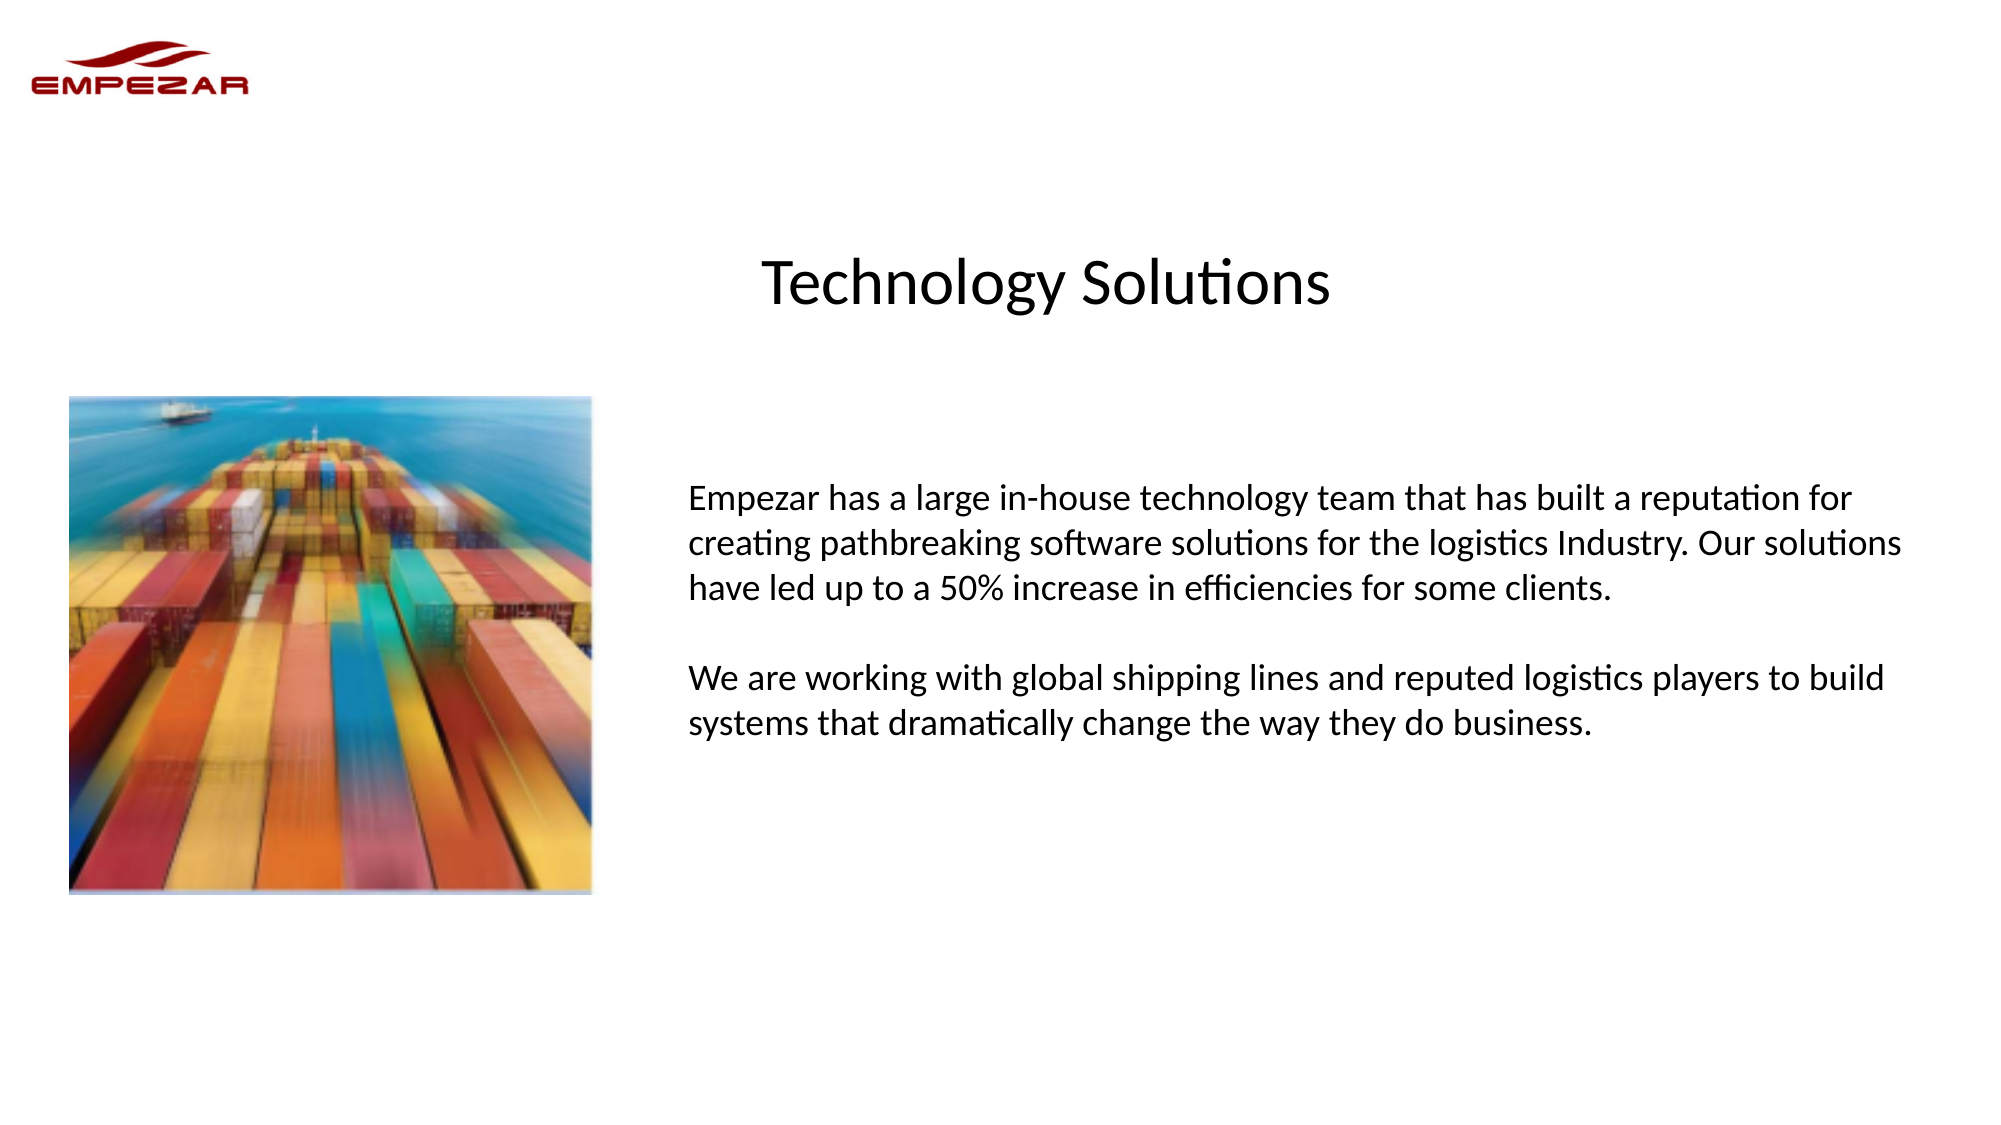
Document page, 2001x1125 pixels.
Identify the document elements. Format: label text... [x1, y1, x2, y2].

text_box Empezar has a large in-house technology team that has built a reputation for creating pathbreaking software solutions for the logistics Industry. Our solutions have led up to a 50% increase in efficiencies for some clients. We are working with global shipping lines and reputed logistics players to build systems that dramatically change the way they do business. [673, 465, 1931, 753]
picture [68, 396, 600, 895]
picture [18, 32, 259, 103]
text_box Technology Solutions [189, 230, 1905, 327]
text_box [0, 0, 2000, 148]
